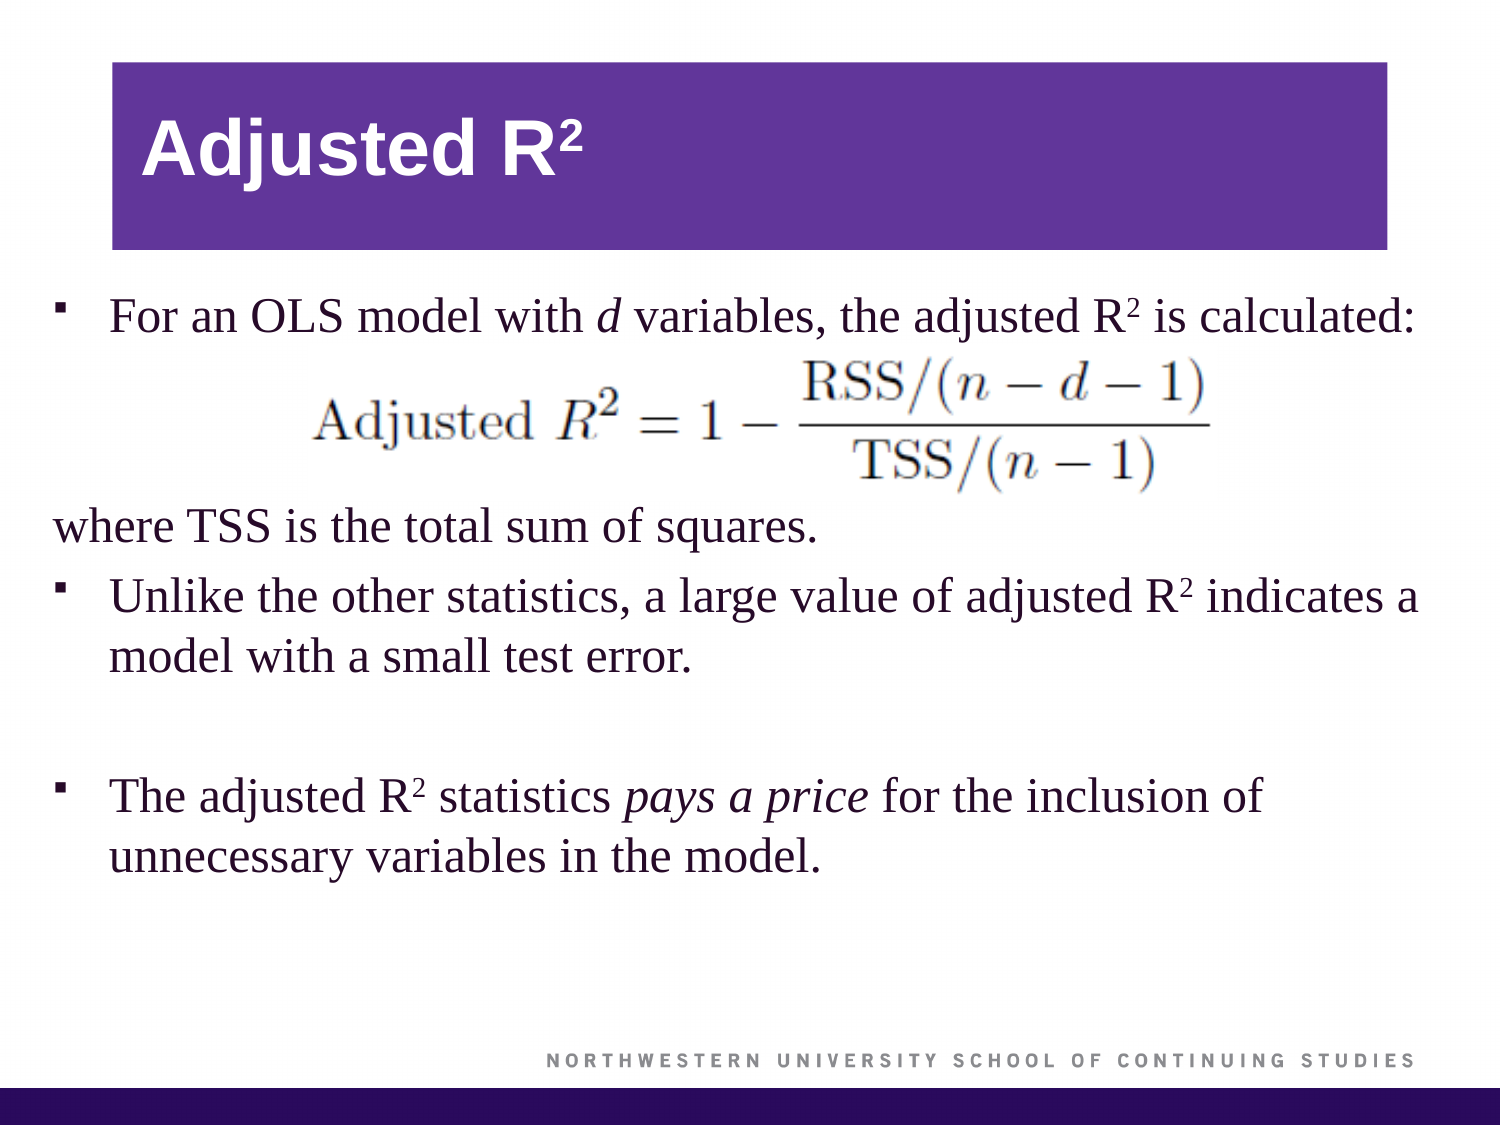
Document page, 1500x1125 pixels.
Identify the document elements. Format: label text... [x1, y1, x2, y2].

list For an OLS model with d variables, the adjusted R2 is calculated: where TSS is the total sum of squares. Unlike the other statistics, a large value of adjusted R2 indicates a model with a small test error. The adjusted R2 statistics pays a price for the inclusion of unnecessary variables in the model. [37, 275, 1475, 950]
title Adjusted R2 [125, 50, 1400, 238]
picture [0, 0, 1500, 1125]
